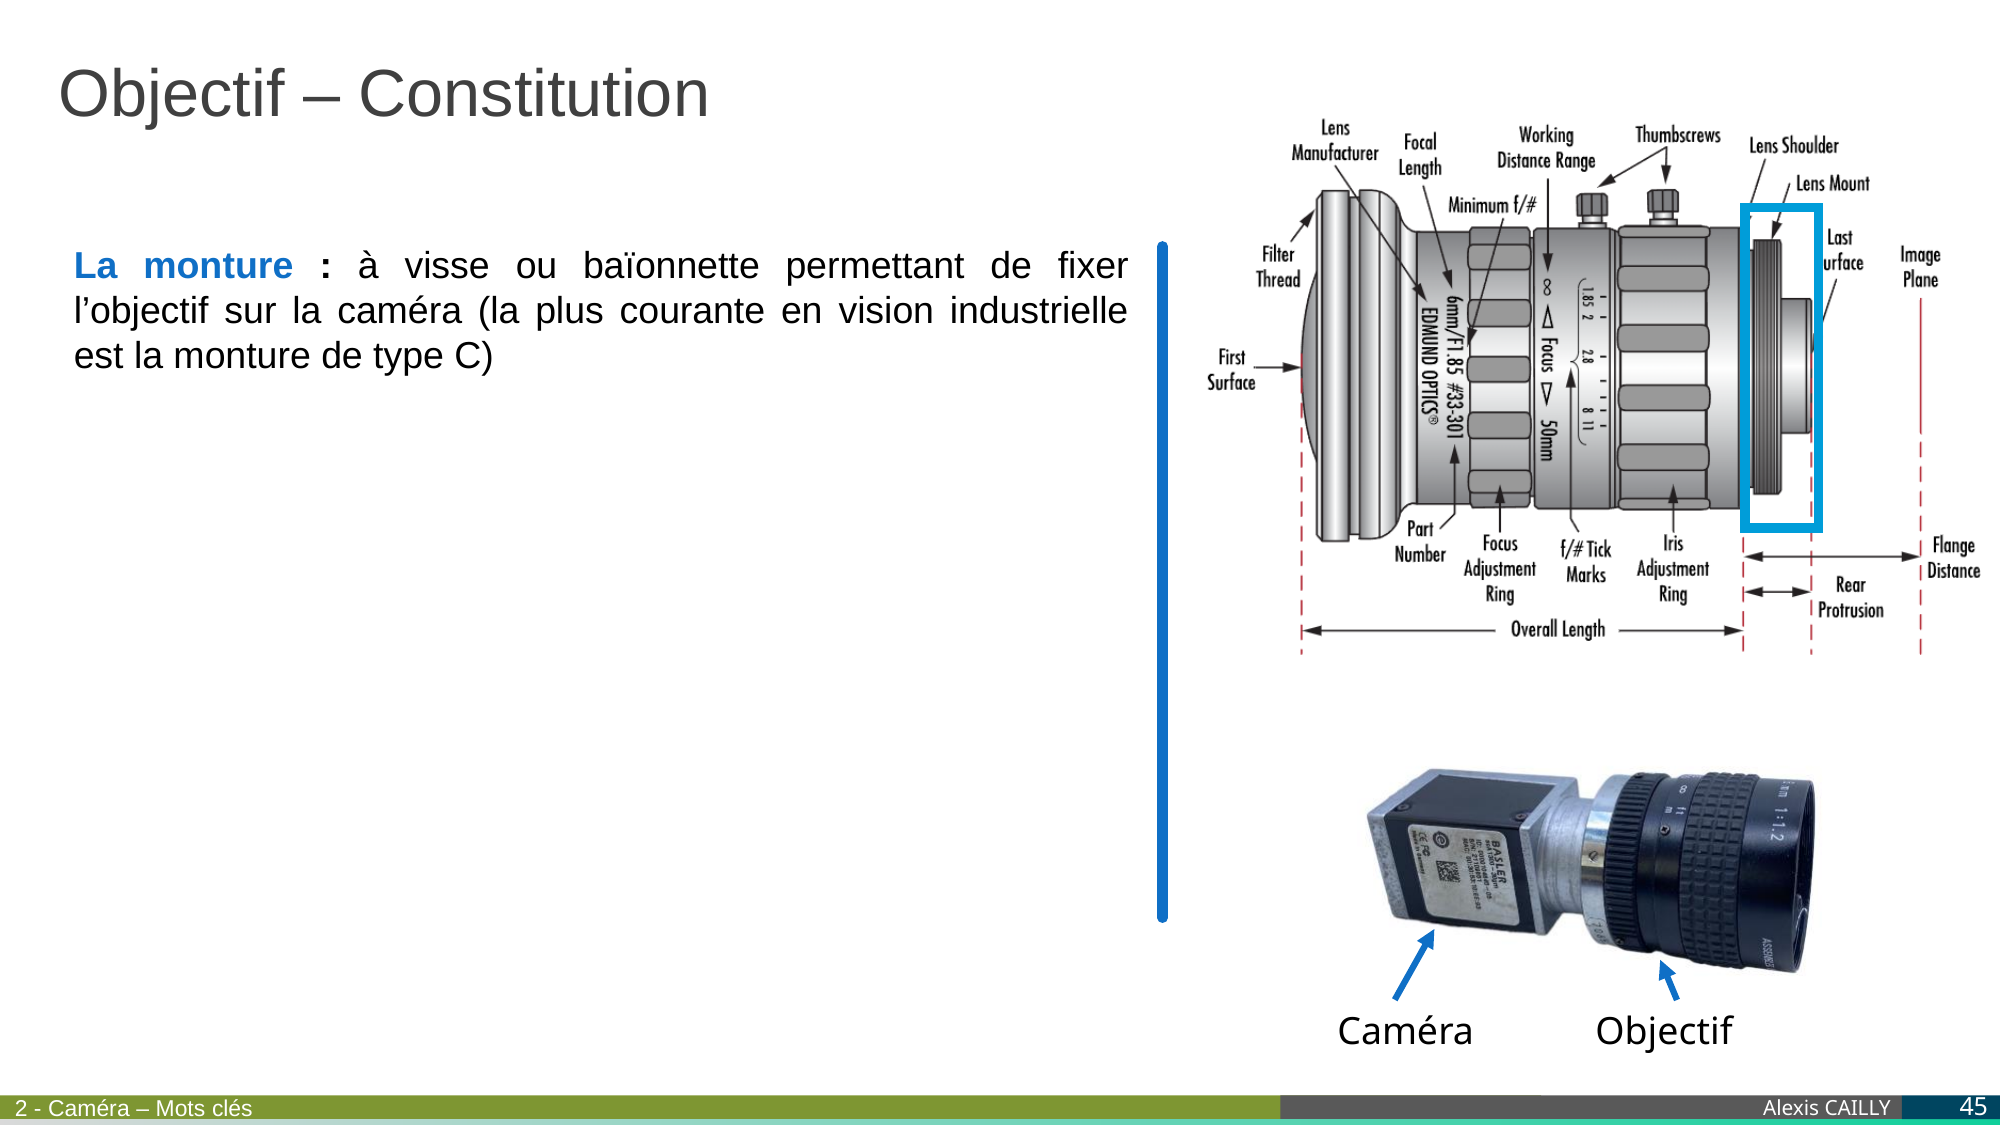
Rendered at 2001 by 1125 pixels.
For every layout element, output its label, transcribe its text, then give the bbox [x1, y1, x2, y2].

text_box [1322, 750, 1841, 1061]
title Objectif – Constitution [59, 59, 1207, 148]
text_box La monture : à visse ou baïonnette permettant de fixer l’objectif sur la caméra (la plus courante en vision industrielle est la monture de type C) [59, 233, 1144, 384]
slide_number 45 [1901, 1095, 2000, 1120]
text_box 2 - Caméra – Mots clés [0, 1085, 1058, 1125]
picture [1145, 111, 2000, 673]
